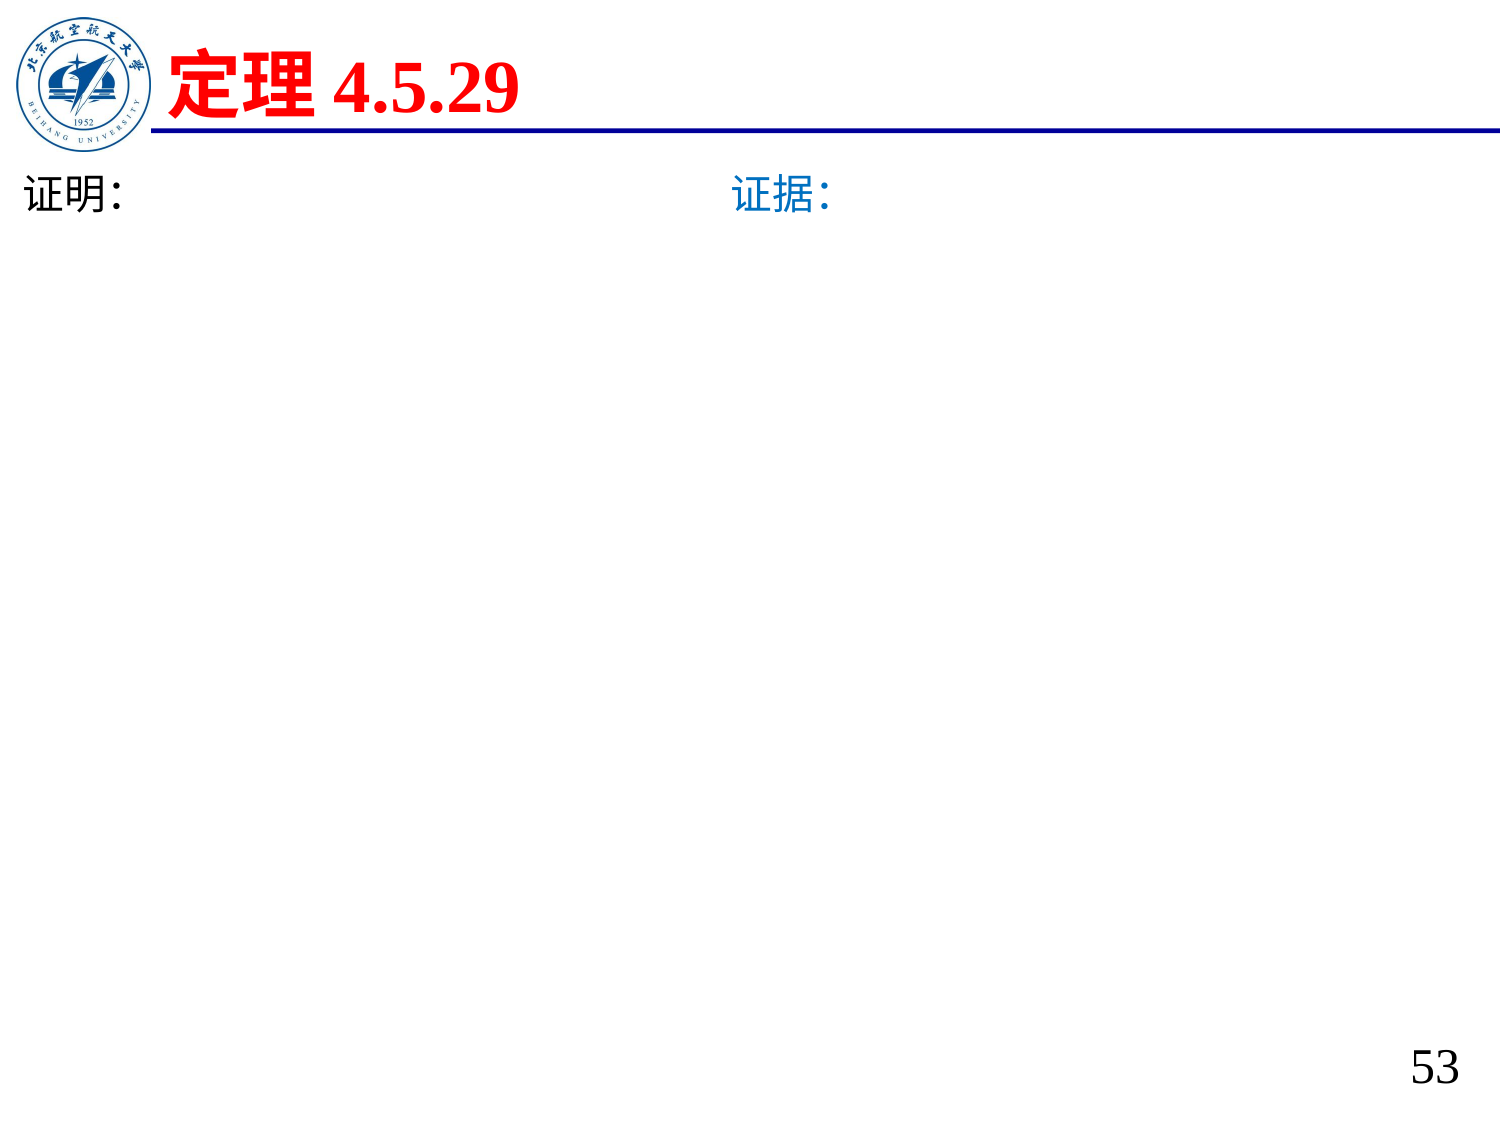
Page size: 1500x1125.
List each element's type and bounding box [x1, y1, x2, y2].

picture [16, 17, 151, 152]
